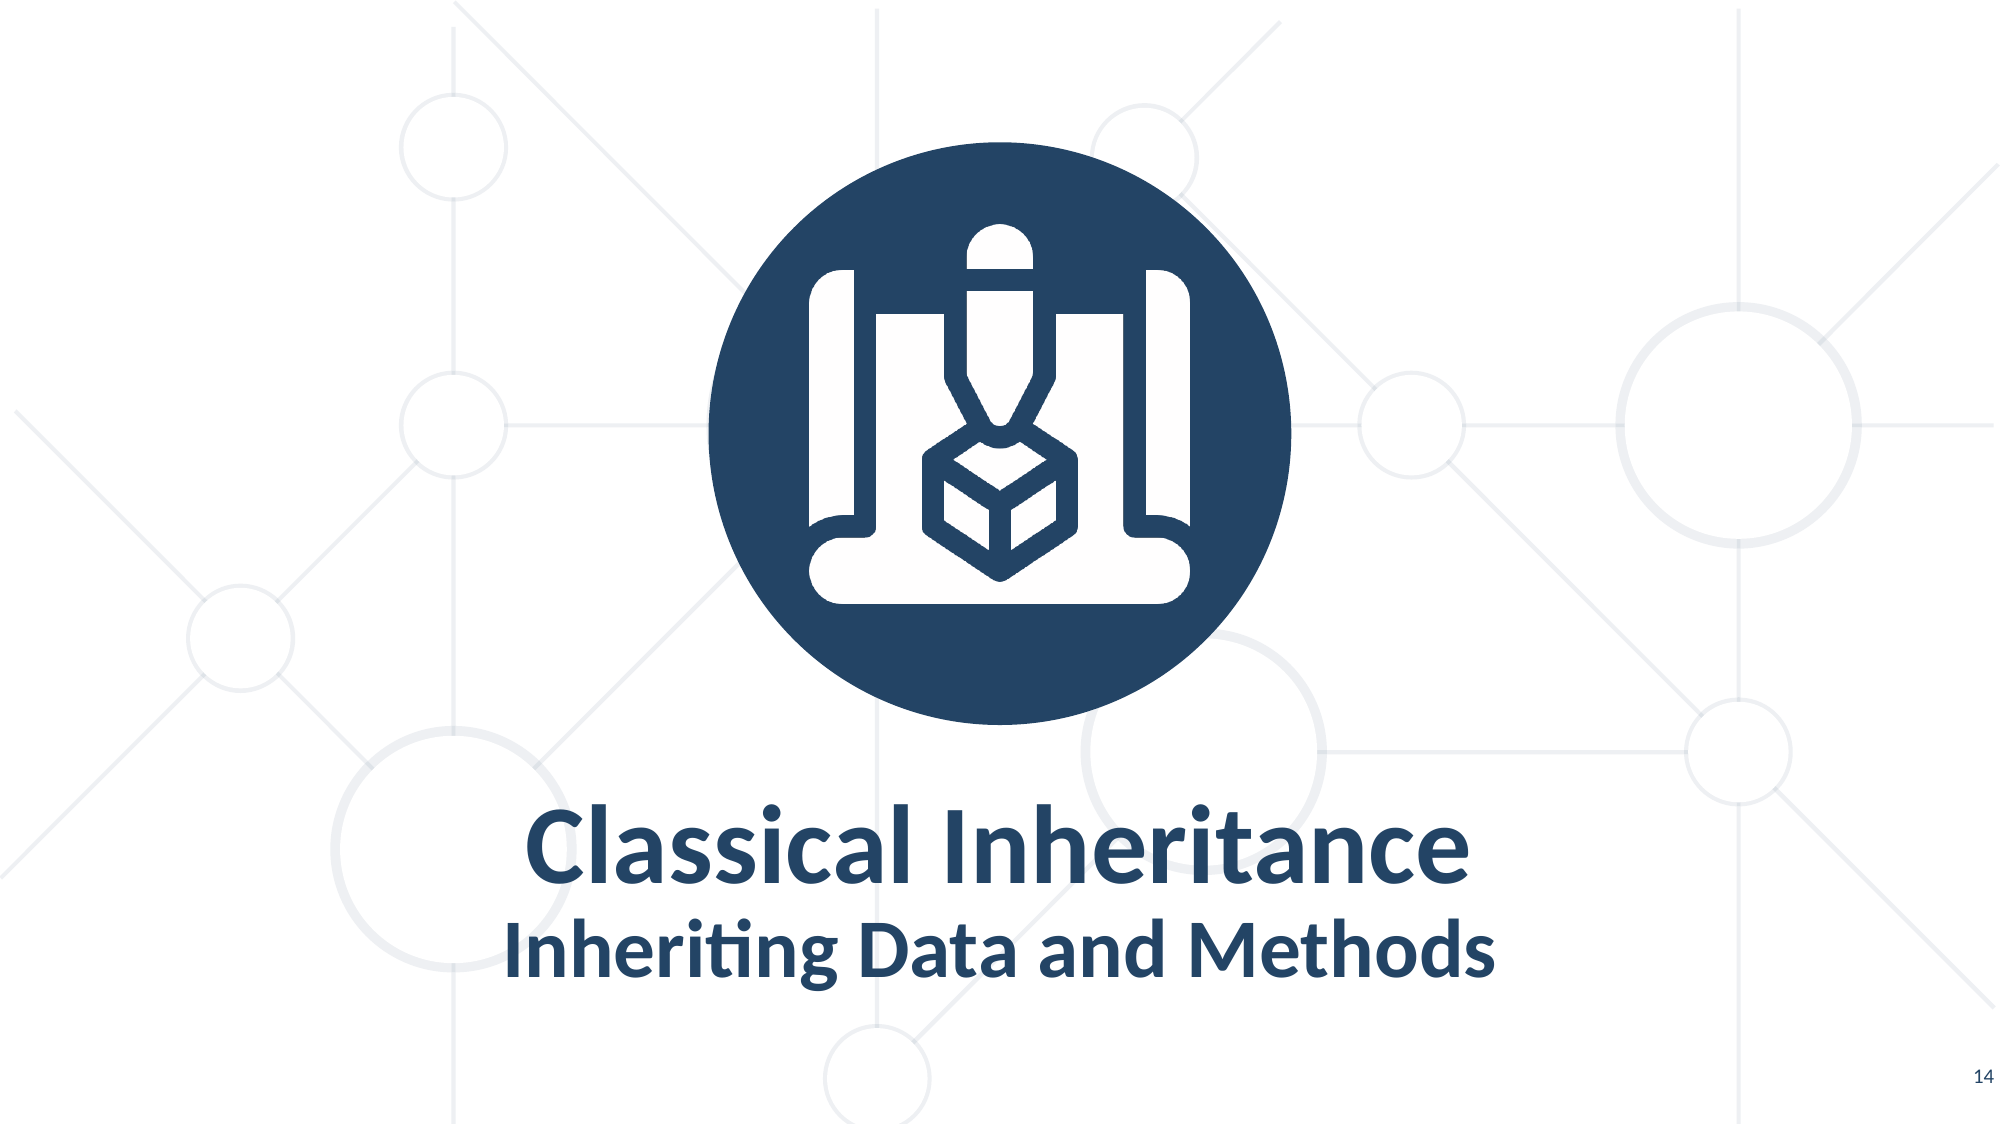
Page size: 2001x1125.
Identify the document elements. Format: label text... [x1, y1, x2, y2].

slide_number 14 [1929, 1049, 2000, 1100]
list Inheriting Data and Methods [100, 900, 1900, 983]
list Classical Inheritance [100, 771, 1900, 898]
picture [809, 224, 1190, 605]
